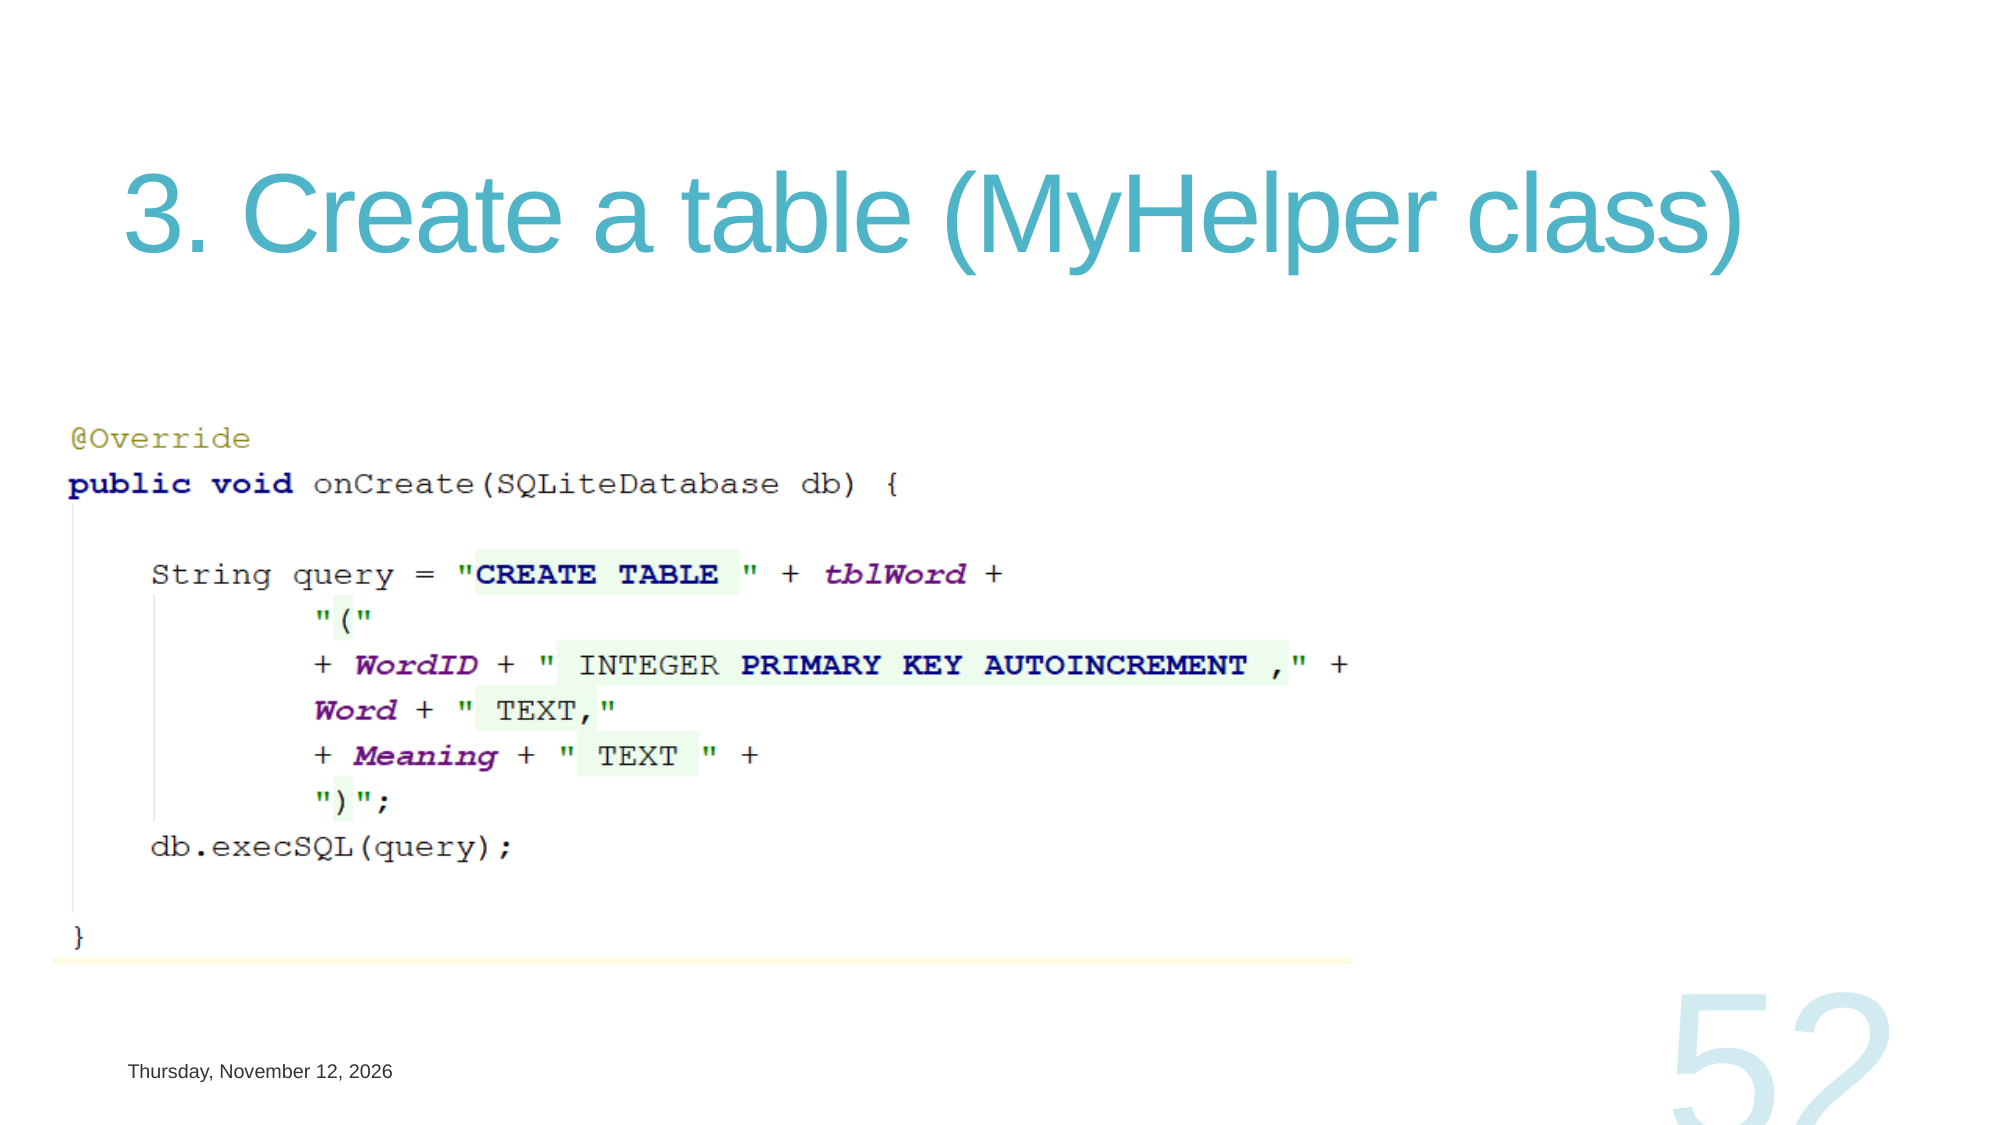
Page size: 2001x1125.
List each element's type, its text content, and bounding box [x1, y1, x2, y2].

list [52, 412, 1353, 965]
title 3. Create a table (MyHelper class) [107, 81, 1875, 354]
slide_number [112, 1051, 788, 1090]
slide_number 52 [1437, 963, 1918, 1125]
